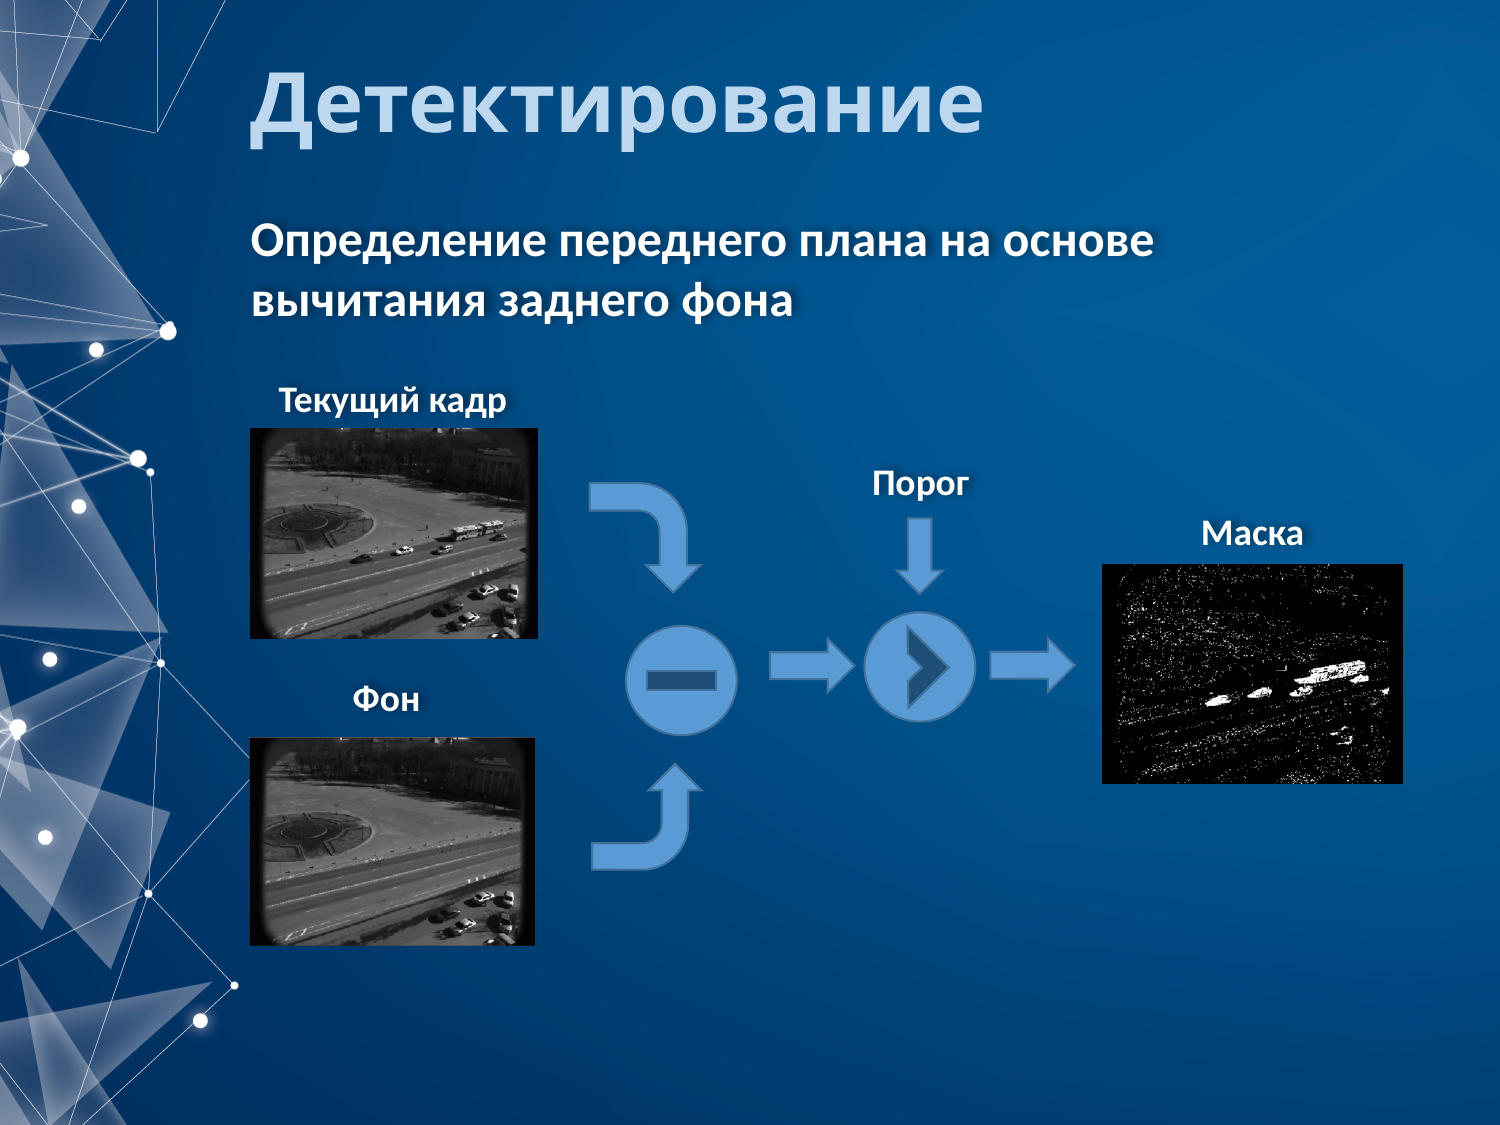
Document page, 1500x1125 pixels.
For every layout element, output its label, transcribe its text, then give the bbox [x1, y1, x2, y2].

text_box [863, 611, 977, 723]
text_box [989, 635, 1077, 695]
text_box [629, 624, 738, 737]
picture [0, 0, 1500, 1125]
text_box [769, 636, 856, 696]
text_box [591, 762, 704, 871]
text_box Текущий кадр [263, 367, 615, 428]
text_box Фон [337, 666, 689, 727]
text_box Порог [857, 450, 1208, 511]
text_box [588, 482, 704, 594]
text_box [701, 670, 717, 691]
text_box [894, 517, 946, 596]
text_box [906, 623, 951, 711]
text_box Маска [1186, 500, 1337, 561]
text_box Определение переднего плана на основе вычитания заднего фона [235, 199, 1382, 334]
title Детектирование [235, 0, 1500, 216]
